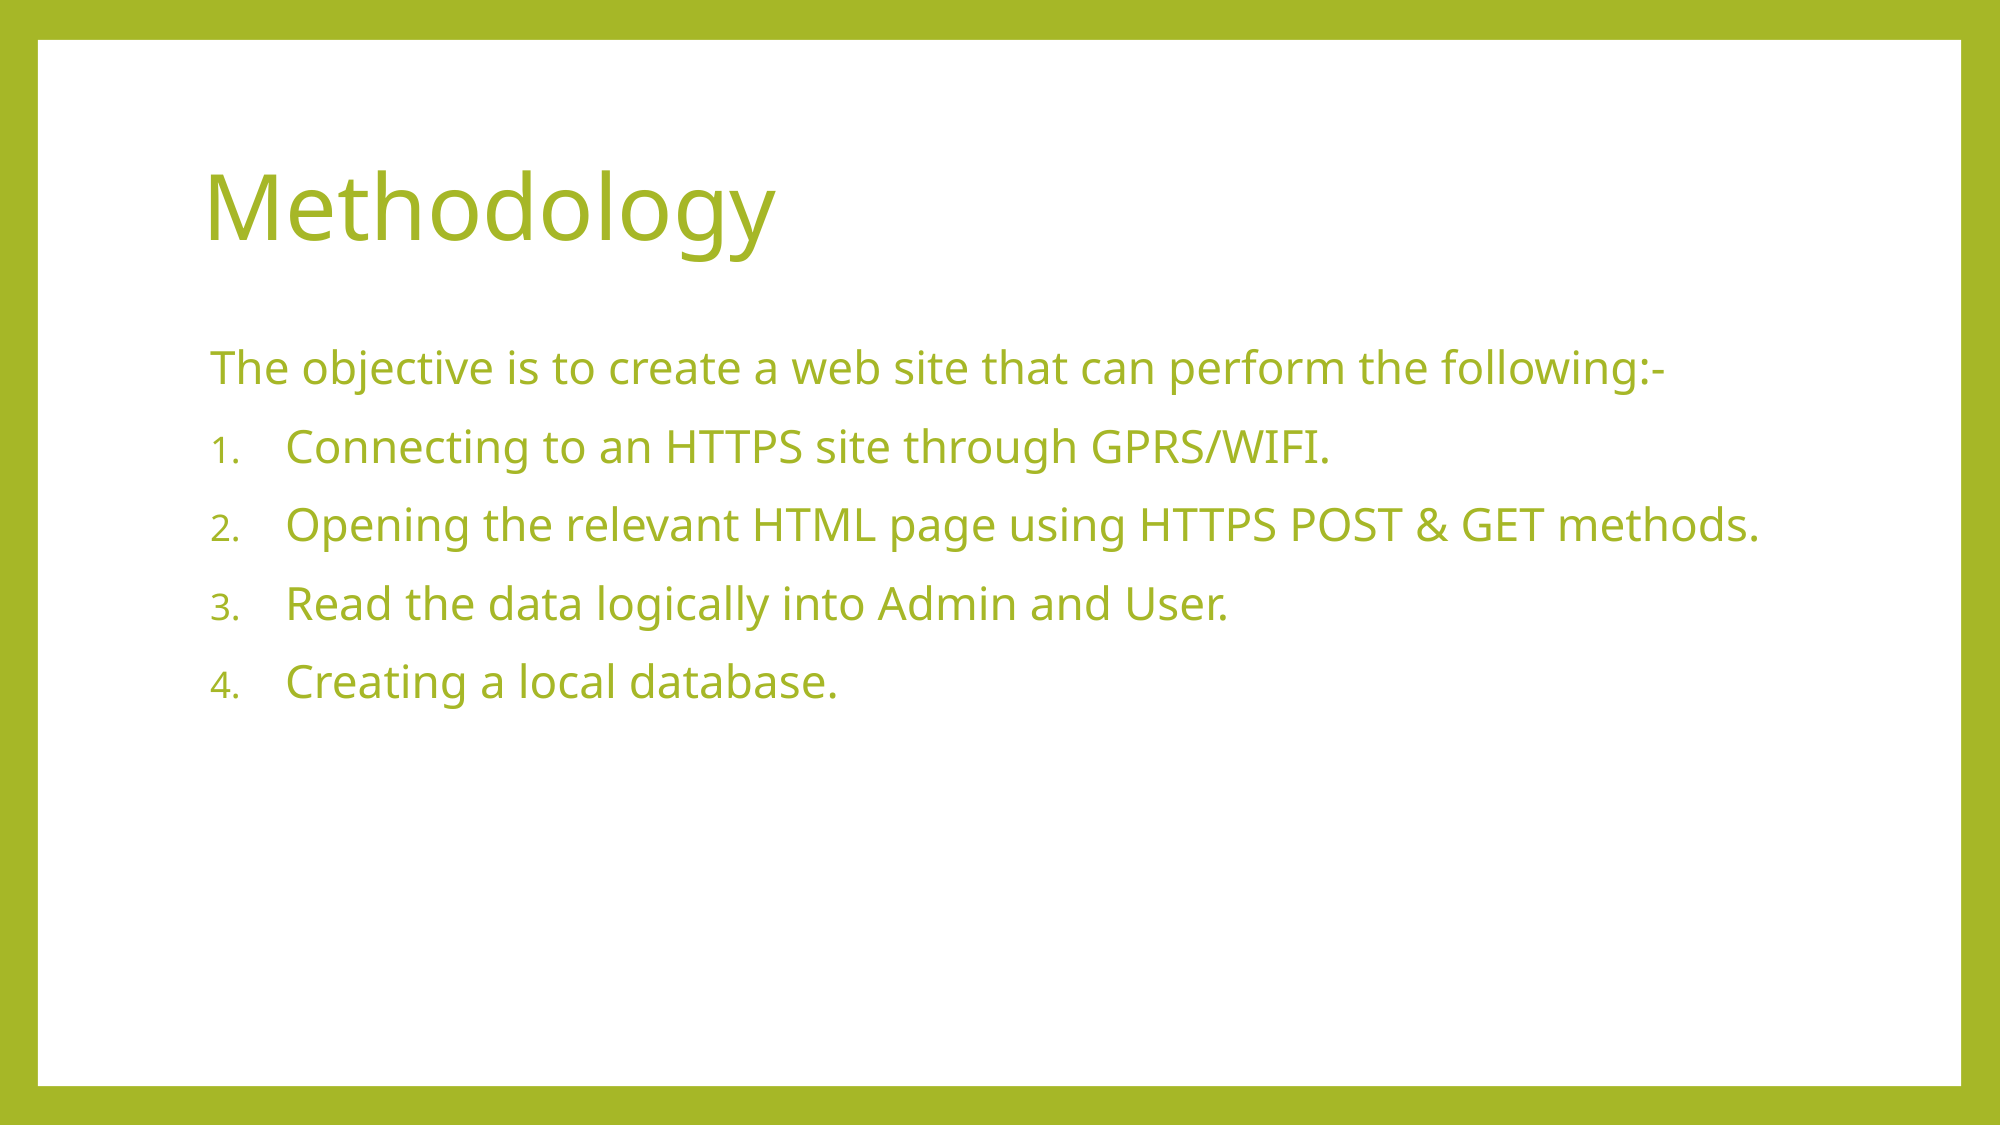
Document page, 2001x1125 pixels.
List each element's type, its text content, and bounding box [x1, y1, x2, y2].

list The objective is to create a web site that can perform the following:- Connecting to an HTTPS site through GPRS/WIFI. Opening the relevant HTML page using HTTPS POST & GET methods. Read the data logically into Admin and User. Creating a local database. [187, 337, 1808, 1000]
title Methodology [187, 99, 1808, 323]
